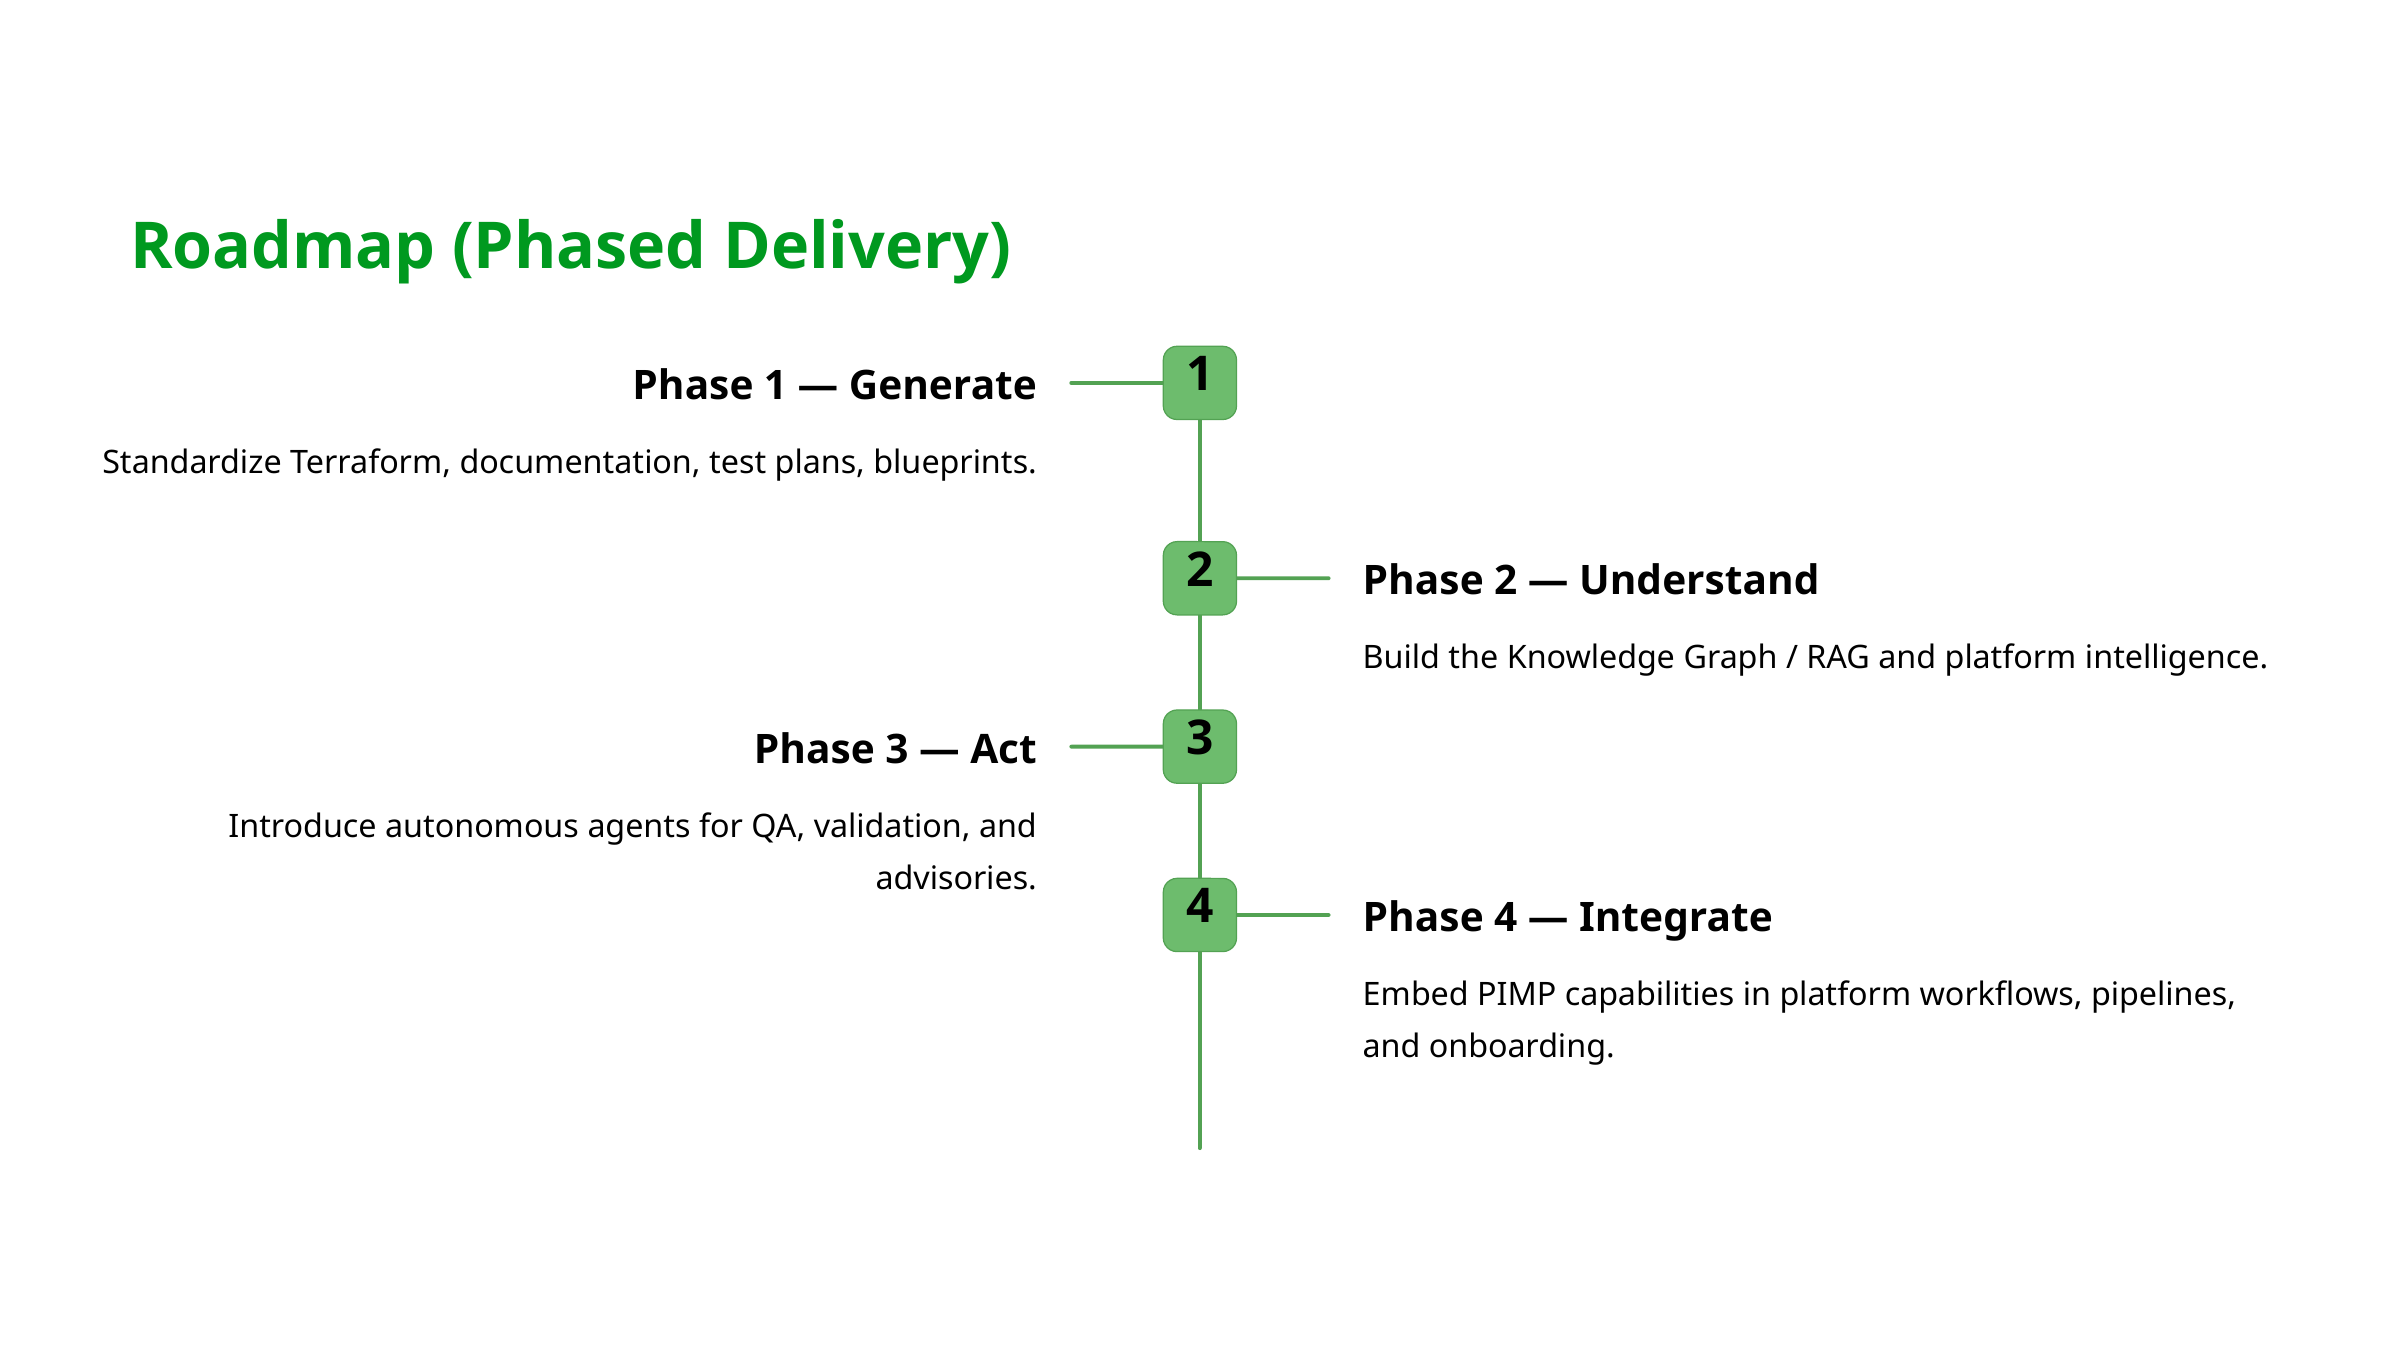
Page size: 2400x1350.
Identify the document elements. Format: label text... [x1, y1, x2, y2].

text_box Introduce autonomous agents for QA, validation, and advisories. [130, 791, 1038, 896]
text_box Phase 3 — Act [630, 721, 1038, 773]
text_box [1069, 381, 1163, 385]
text_box 2 [1175, 547, 1225, 609]
text_box [1163, 878, 1237, 952]
text_box 4 [1175, 884, 1225, 946]
text_box 1 [1175, 352, 1225, 414]
text_box [1163, 346, 1237, 420]
text_box [1069, 744, 1163, 749]
text_box Phase 1 — Generate [630, 357, 1038, 409]
text_box Standardize Terraform, documentation, test plans, blueprints. [130, 427, 1038, 480]
text_box [1163, 709, 1237, 784]
text_box Roadmap (Phased Delivery) [130, 199, 977, 282]
text_box [1163, 541, 1237, 615]
text_box Phase 4 — Integrate [1362, 889, 1770, 941]
text_box Phase 2 — Understand [1362, 552, 1790, 604]
text_box [1237, 913, 1331, 917]
text_box [1198, 420, 1202, 541]
text_box [1198, 784, 1202, 878]
text_box [1237, 576, 1331, 581]
text_box 3 [1175, 716, 1225, 778]
text_box Build the Knowledge Graph / RAG and platform intelligence. [1362, 623, 2270, 676]
text_box Embed PIMP capabilities in platform workflows, pipelines, and onboarding. [1362, 960, 2270, 1065]
text_box [1198, 615, 1202, 709]
text_box [1198, 952, 1202, 1151]
